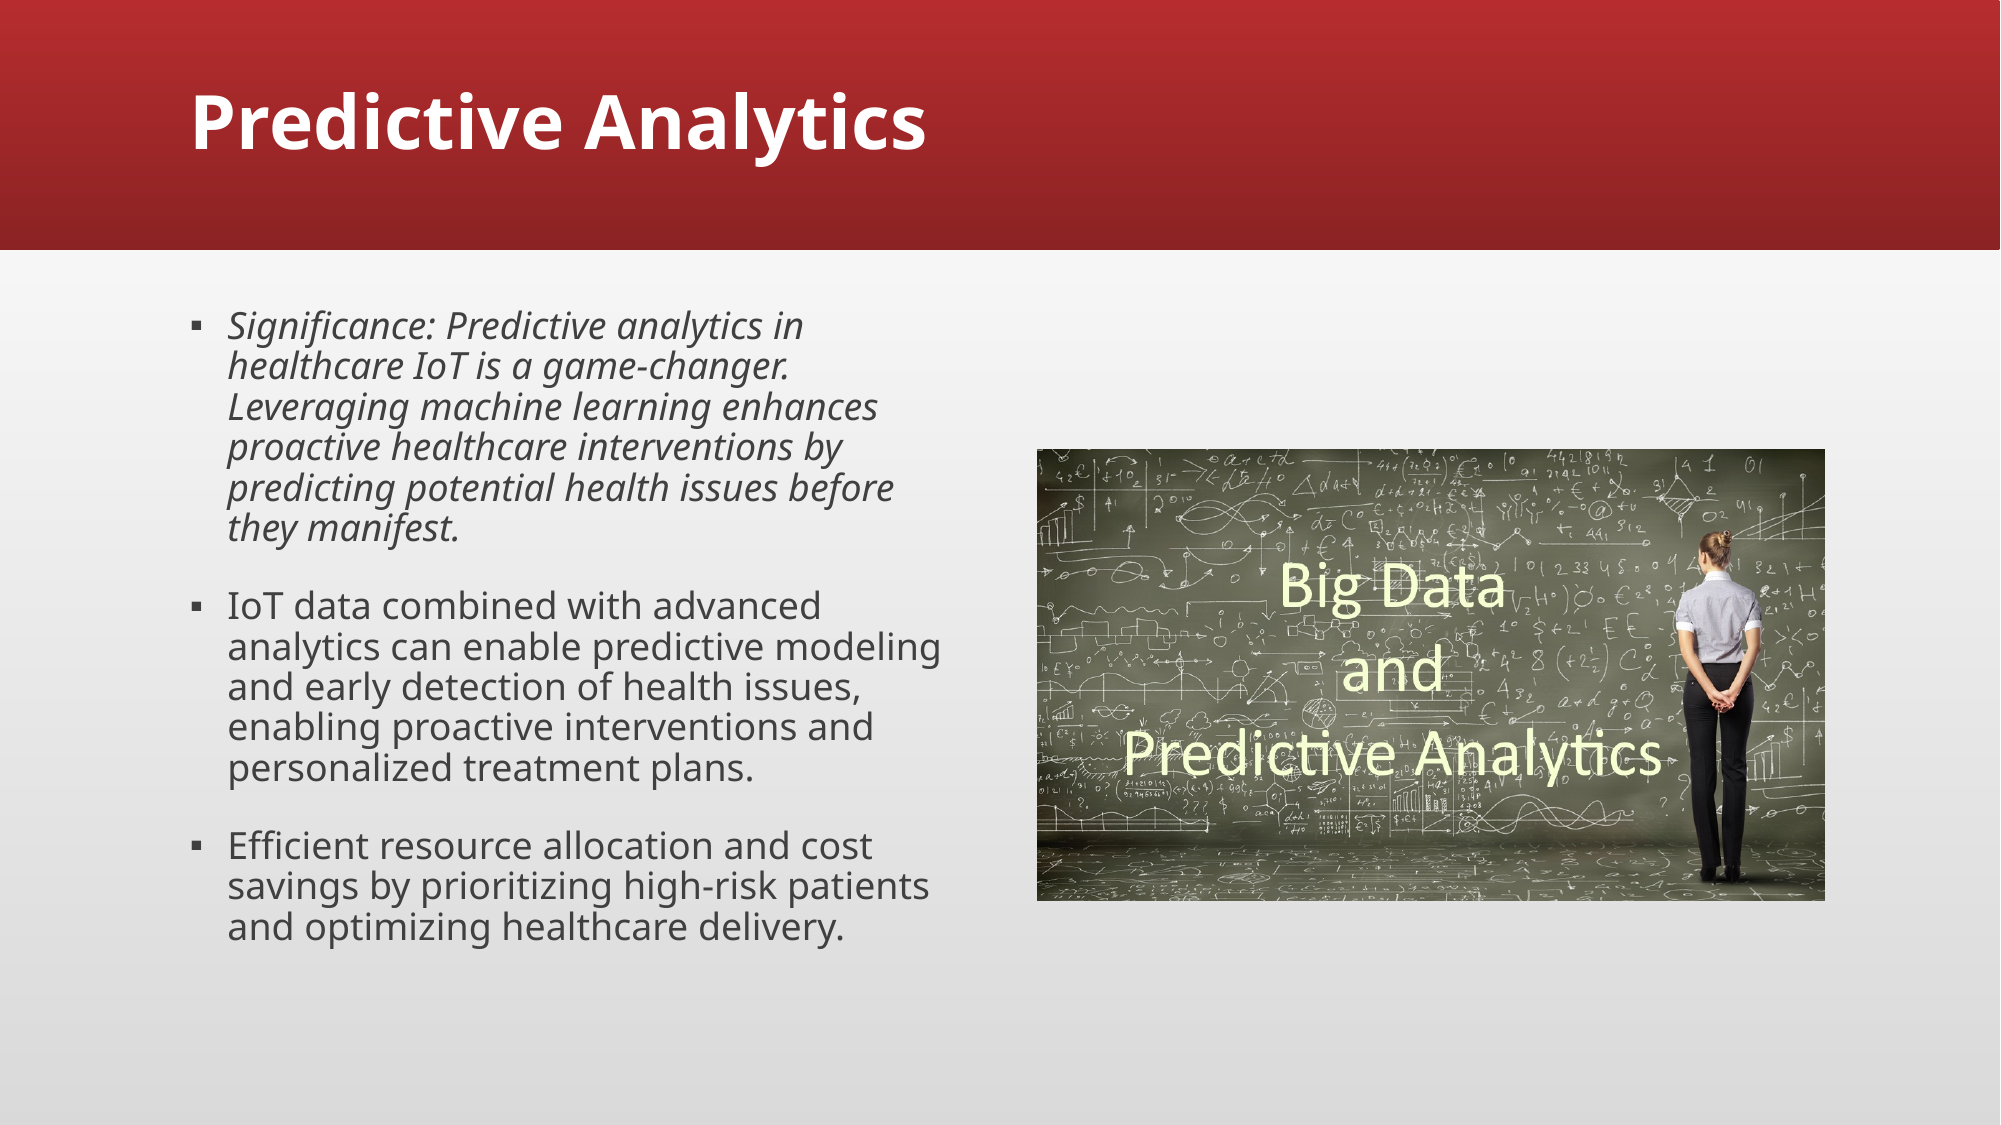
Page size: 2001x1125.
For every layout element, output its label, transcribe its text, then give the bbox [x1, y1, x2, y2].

text_box Significance: Predictive analytics in healthcare IoT is a game-changer. Leveraging machine learning enhances proactive healthcare interventions by predicting potential health issues before they manifest. IoT data combined with advanced analytics can enable predictive modeling and early detection of health issues, enabling proactive interventions and personalized treatment plans. Efficient resource allocation and cost savings by prioritizing high-risk patients and optimizing healthcare delivery. [174, 299, 963, 1050]
picture [1037, 449, 1825, 901]
title Predictive Analytics [174, 16, 1825, 234]
